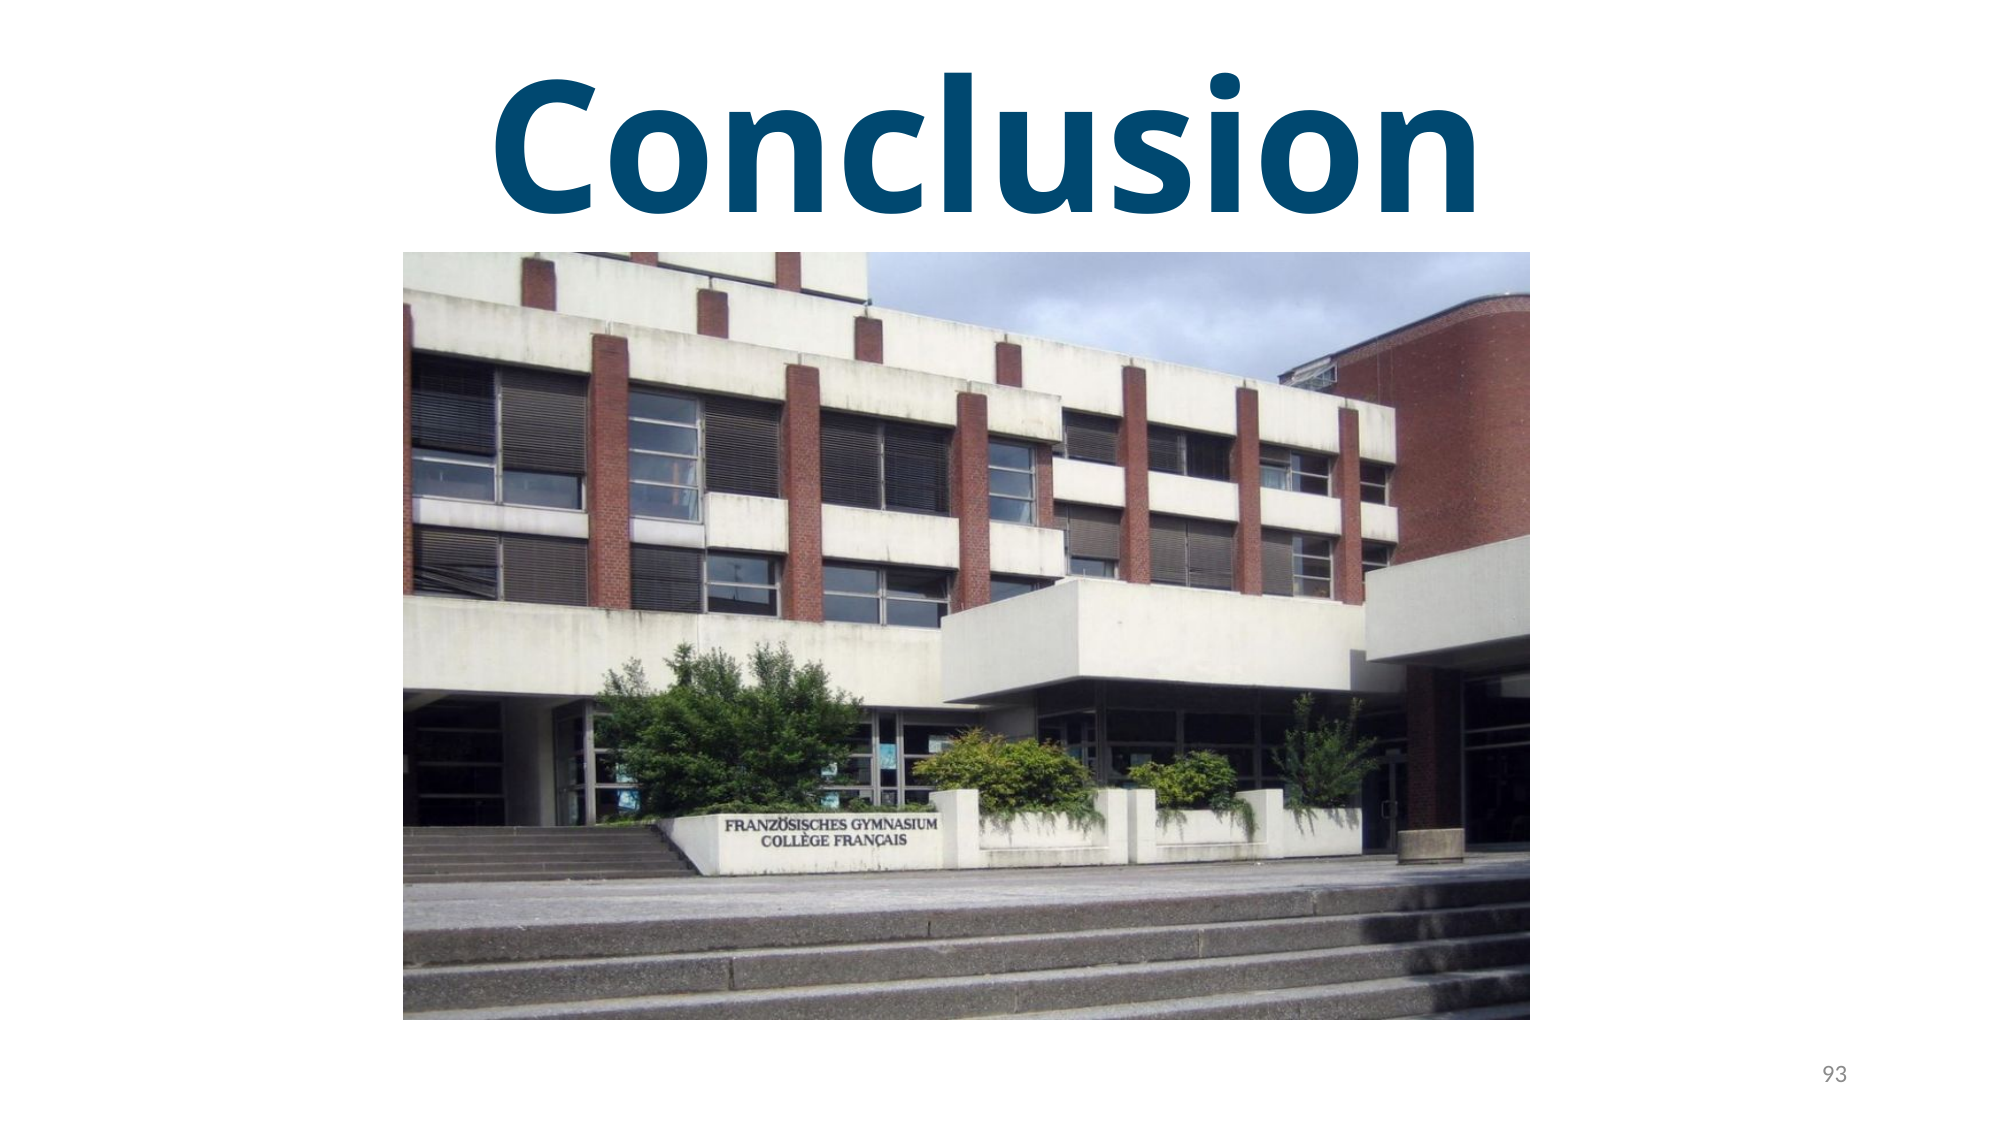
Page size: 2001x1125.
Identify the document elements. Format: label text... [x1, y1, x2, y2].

picture [403, 252, 1530, 1020]
text_box Conclusion [471, 22, 1504, 252]
slide_number 93 [1412, 1042, 1863, 1103]
